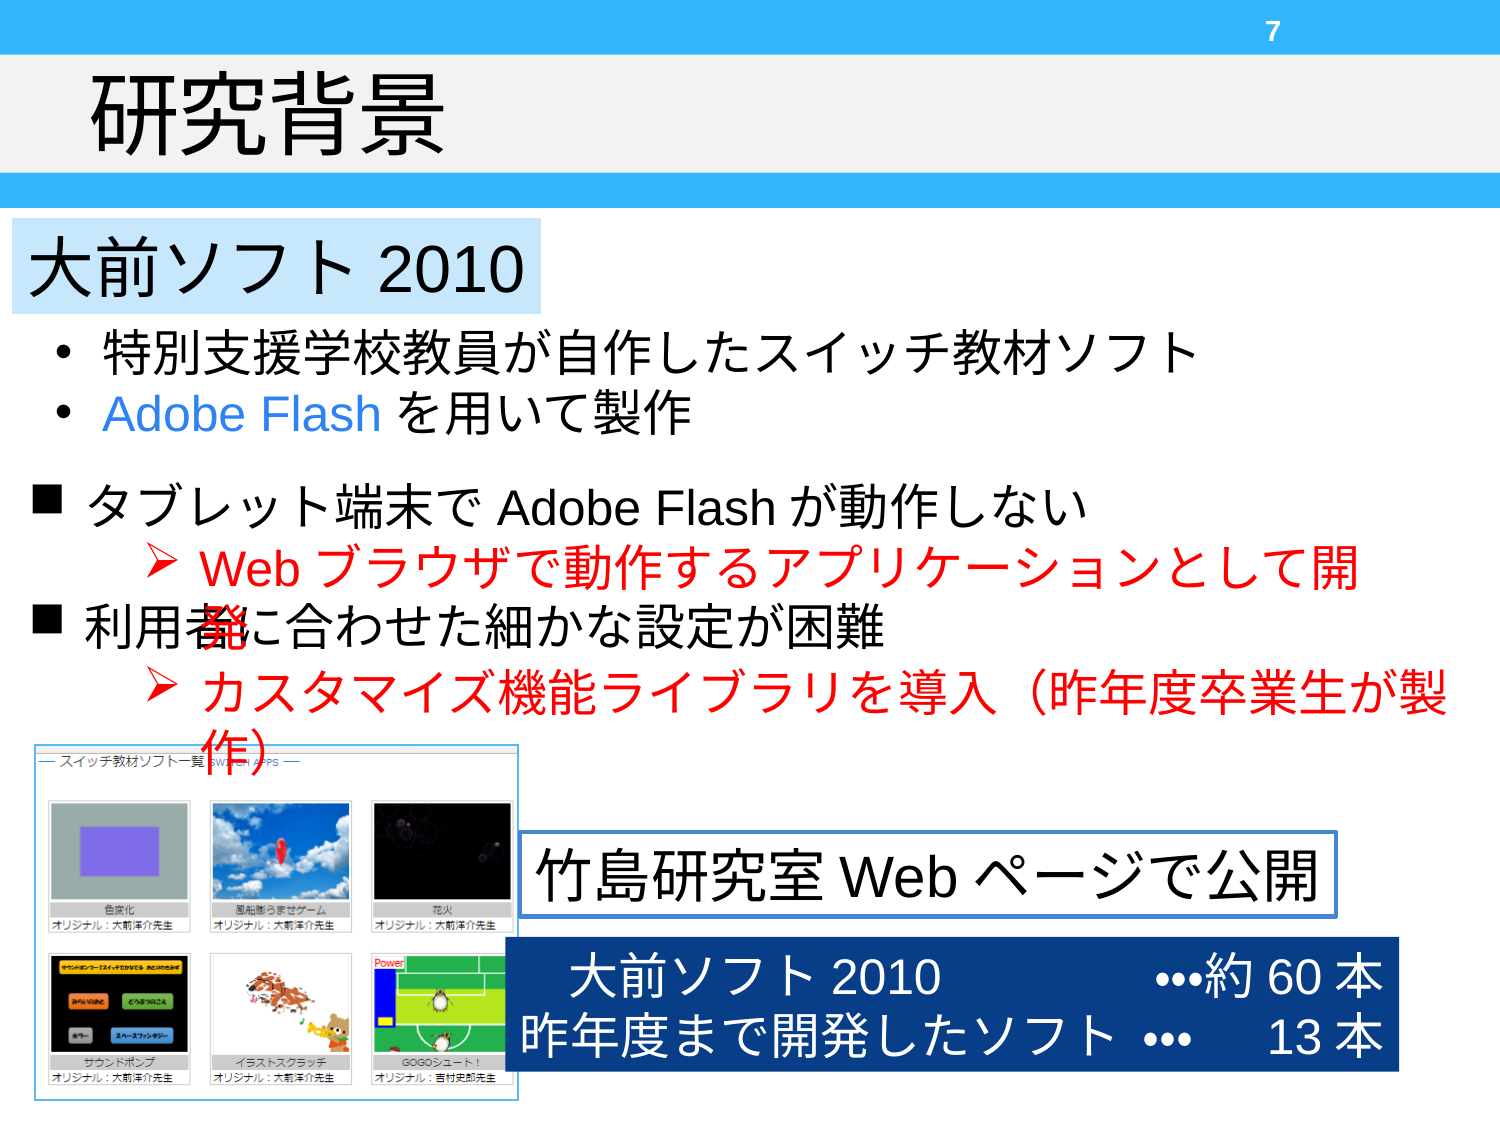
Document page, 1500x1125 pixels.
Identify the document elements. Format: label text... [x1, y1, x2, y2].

title 研究背景 [73, 30, 1424, 194]
slide_number 7 [1250, 3, 1425, 57]
text_box タブレット端末でAdobe Flashが動作しない 利用者に合わせた細かな設定が困難 [13, 467, 1104, 663]
text_box 大前ソフト2010 ・・・約60本 昨年度まで開発したソフト ・・・ 13本 [525, 936, 1400, 1072]
text_box カスタマイズ機能ライブラリを導入（昨年度卒業生が製作） [53, 653, 1468, 789]
text_box 竹島研究室Webページで公開 [525, 830, 1338, 919]
text_box 大前ソフト2010 [12, 218, 541, 314]
text_box 特別支援学校教員が自作したスイッチ教材ソフト Adobe Flashを用いて製作 [40, 314, 1217, 450]
picture [35, 745, 518, 1100]
text_box Webブラウザで動作するアプリケーションとして開発 [53, 529, 1397, 653]
